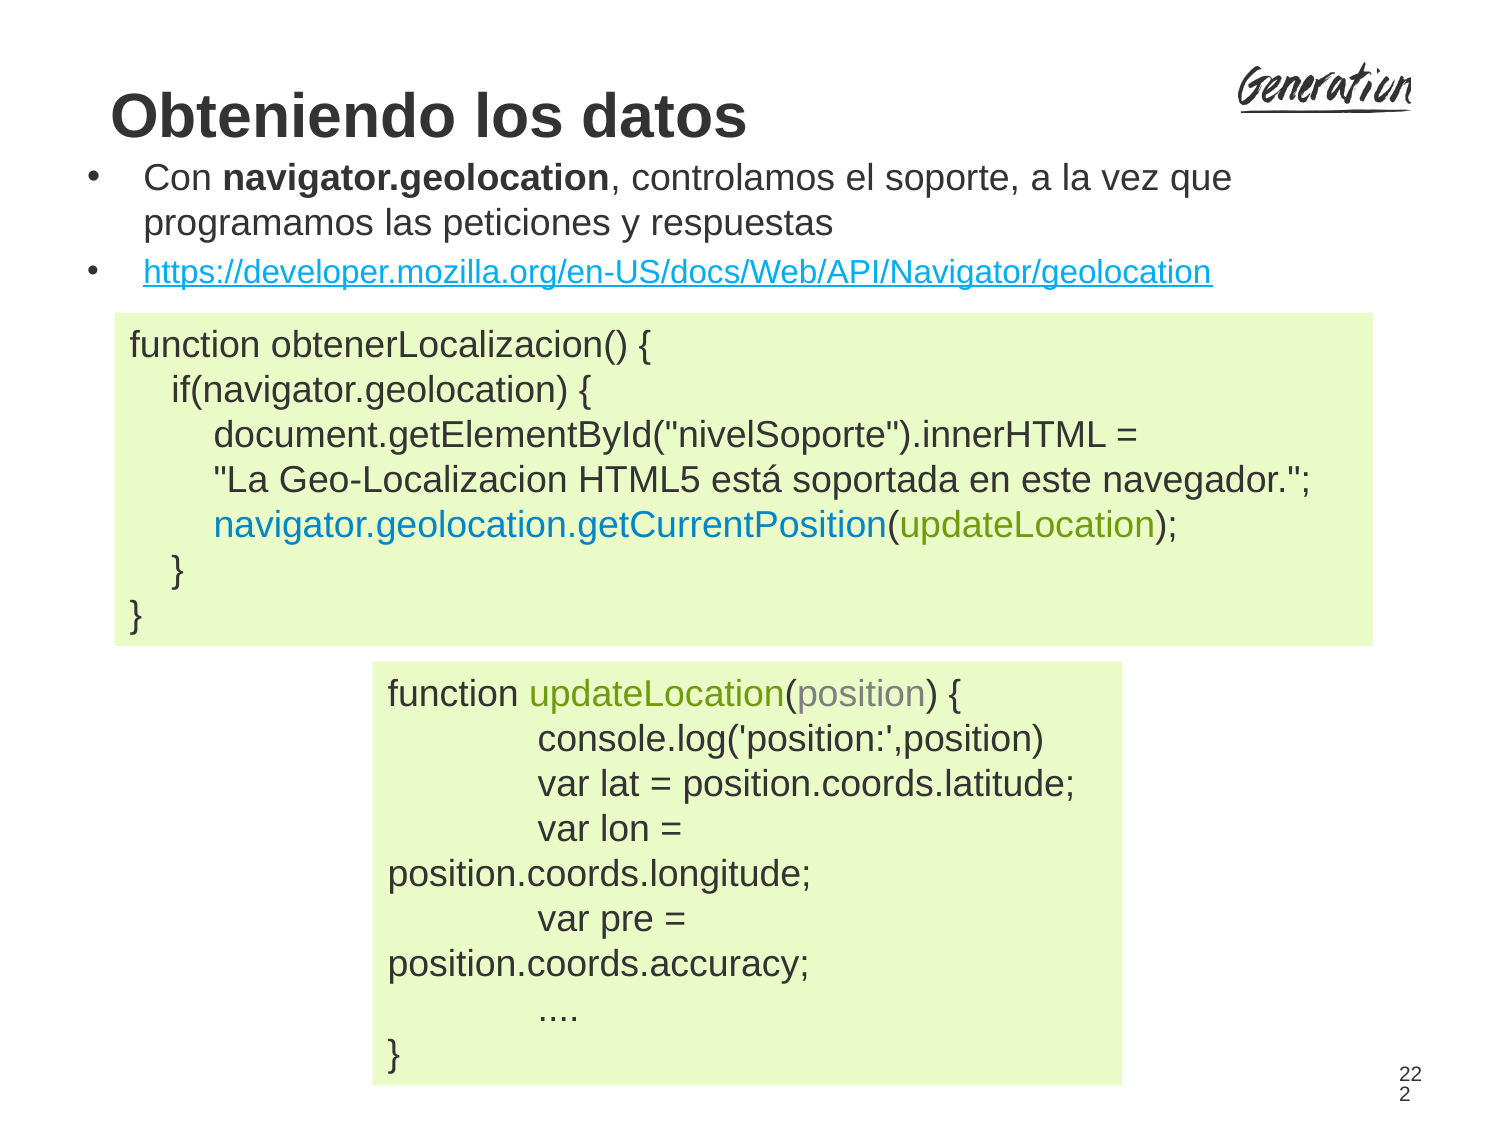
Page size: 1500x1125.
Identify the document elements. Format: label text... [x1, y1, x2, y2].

text_box function updateLocation(position) { console.log('position:',position) var lat = position.coords.latitude; var lon = position.coords.longitude; var pre = position.coords.accuracy; .... } [372, 661, 1123, 1086]
text_box Con navigator.geolocation, controlamos el soporte, a la vez que programamos las peticiones y respuestas https://developer.mozilla.org/en-US/docs/Web/API/Navigator/geolocation [72, 145, 1424, 382]
picture [1238, 62, 1411, 113]
text_box function obtenerLocalizacion() { if(navigator.geolocation) { document.getElementById("nivelSoporte").innerHTML = "La Geo-Localizacion HTML5 está soportada en este navegador."; navigator.geolocation.getCurrentPosition(updateLocation); } } [114, 312, 1373, 646]
list Obteniendo los datos [95, 67, 1046, 145]
